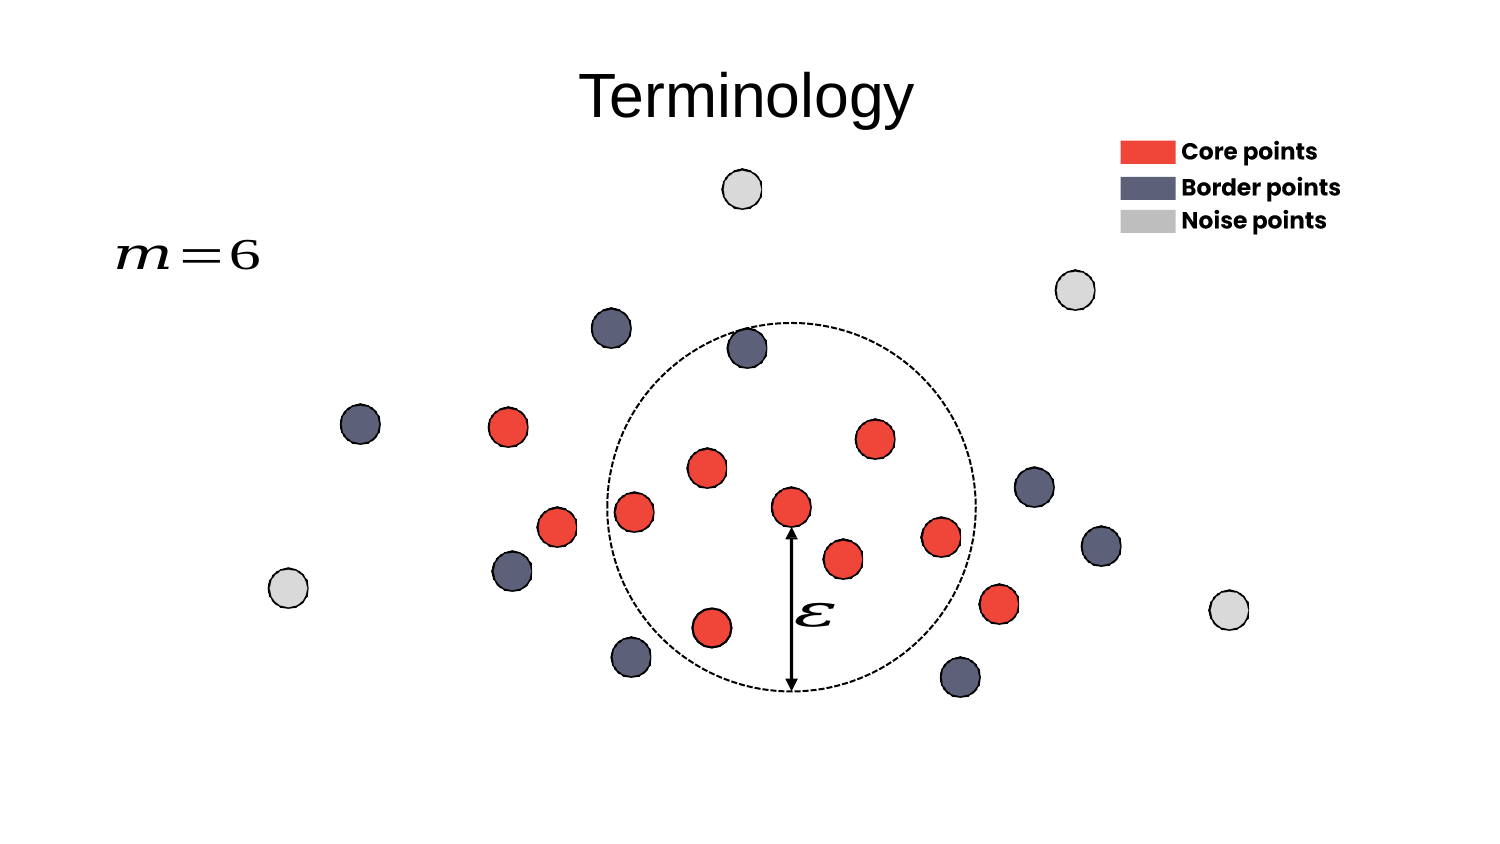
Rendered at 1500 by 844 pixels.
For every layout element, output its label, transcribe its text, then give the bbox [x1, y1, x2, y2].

text_box [610, 636, 652, 678]
text_box [1181, 202, 1339, 243]
text_box [1208, 589, 1250, 631]
text_box [267, 567, 309, 609]
text_box [1120, 209, 1176, 233]
text_box [607, 322, 976, 692]
text_box [1181, 163, 1330, 169]
text_box [339, 403, 381, 445]
text_box [726, 327, 748, 334]
text_box [536, 506, 578, 548]
text_box [1120, 176, 1176, 200]
text_box [721, 168, 763, 210]
text_box [978, 583, 1020, 625]
text_box [590, 307, 632, 349]
text_box [1054, 269, 1096, 311]
text_box [785, 526, 798, 692]
text_box [1080, 525, 1122, 567]
text_box [1013, 466, 1055, 508]
text_box [939, 656, 981, 698]
text_box [487, 406, 529, 448]
text_box [491, 550, 533, 592]
text_box Terminology [24, 21, 1470, 163]
text_box [1181, 169, 1353, 211]
